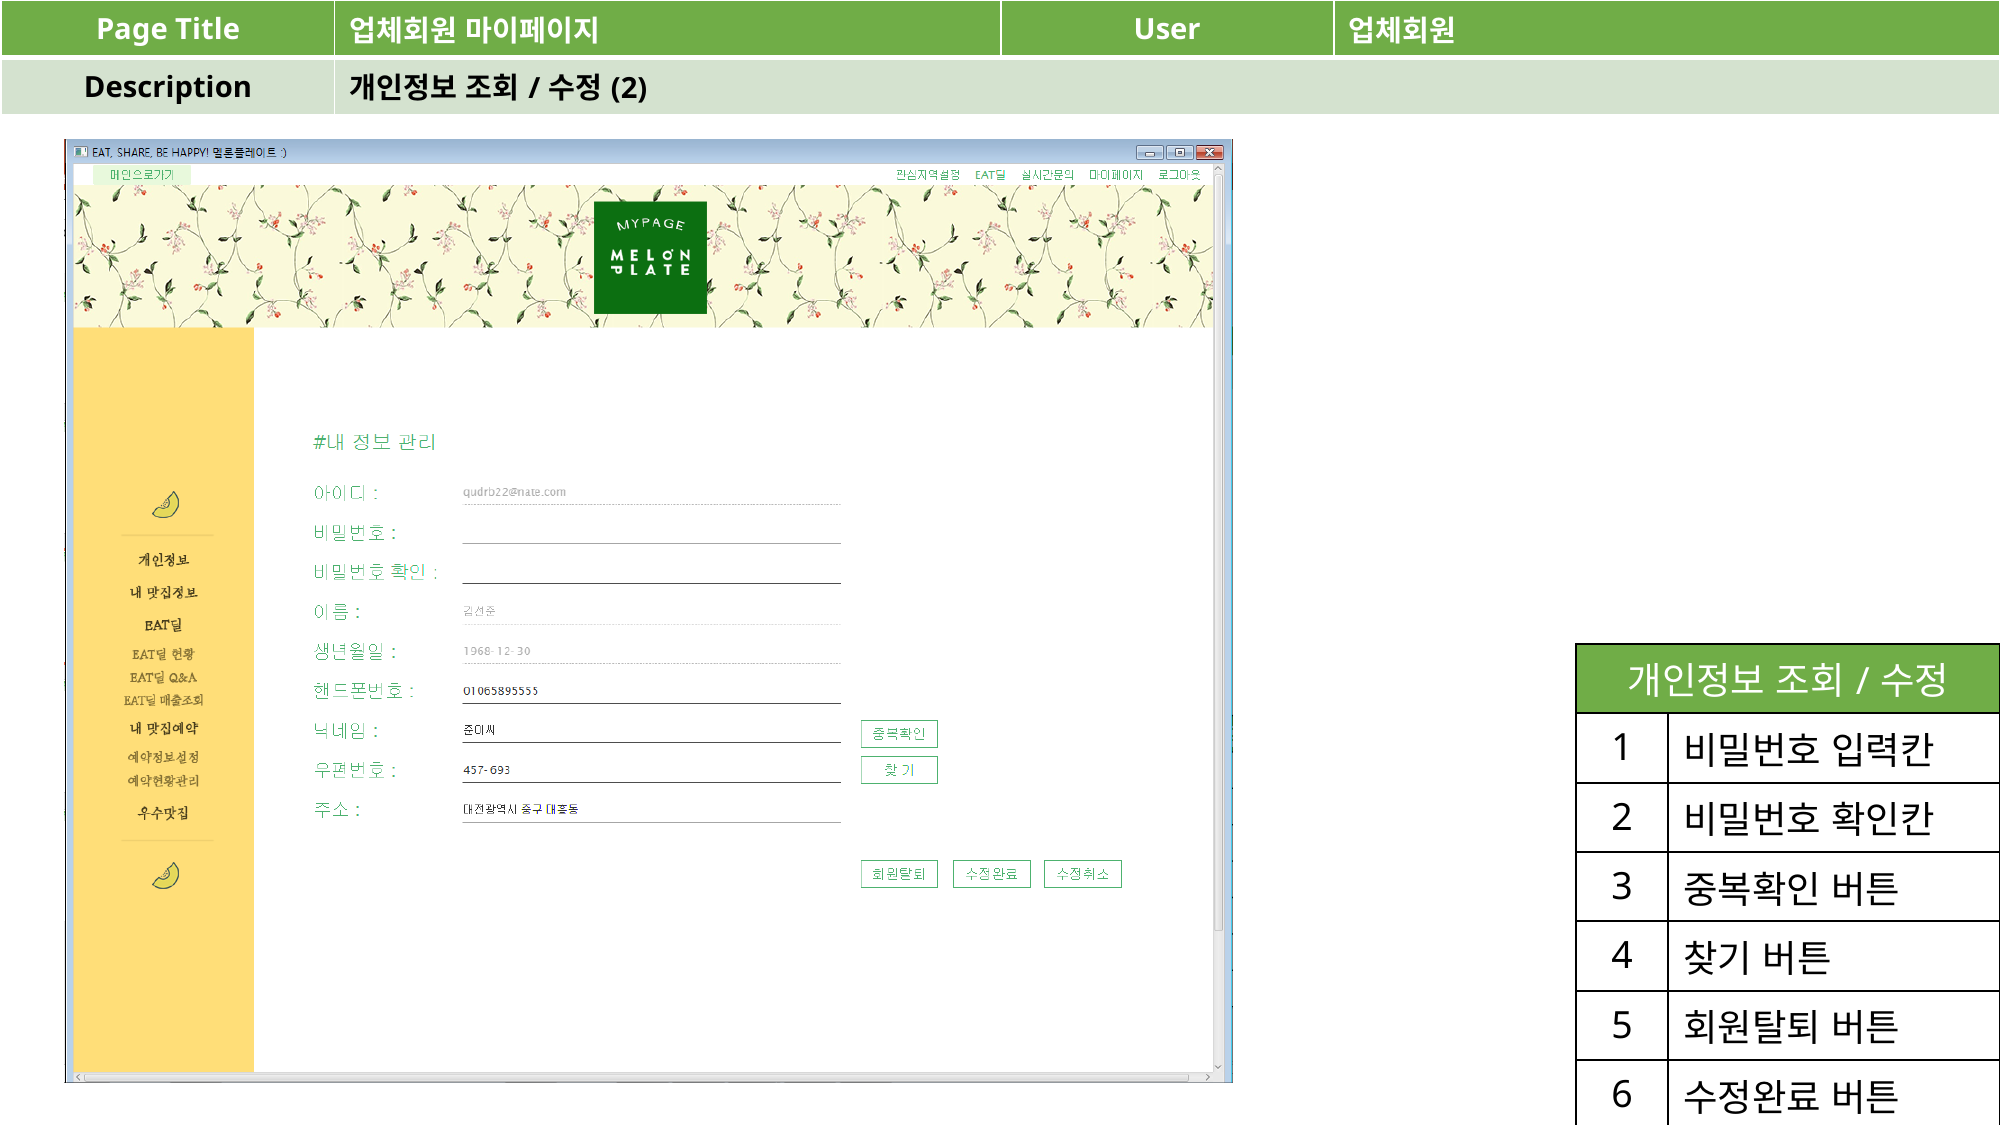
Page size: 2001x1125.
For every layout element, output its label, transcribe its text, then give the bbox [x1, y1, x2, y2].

table_cell 6 [1577, 1061, 1667, 1125]
table_cell 비밀번호 확인칸 [1669, 784, 1999, 851]
table_cell 3 [1577, 853, 1667, 920]
picture [64, 139, 1233, 1083]
table_cell 찾기 버튼 [1669, 922, 1999, 990]
table_cell 4 [1577, 922, 1667, 990]
table_cell Description [2, 60, 334, 114]
table_cell 비밀번호 입력칸 [1669, 714, 1999, 782]
table_cell 개인정보 조회/수정(2) [335, 60, 1999, 114]
table_cell 1 [1577, 714, 1667, 782]
table_header Page Title [2, 1, 334, 55]
table_cell 2 [1577, 784, 1667, 851]
table_header User [1002, 1, 1333, 55]
table_cell 5 [1577, 992, 1667, 1059]
table_cell 회원탈퇴 버튼 [1669, 992, 1999, 1059]
table_header 업체회원 마이페이지 [335, 1, 1000, 55]
table_header 업체회원 [1335, 1, 1999, 55]
table_header 개인정보 조회/수정 [1577, 645, 1999, 712]
table_cell 수정완료 버튼 [1669, 1061, 1999, 1125]
table_cell 중복확인 버튼 [1669, 853, 1999, 920]
